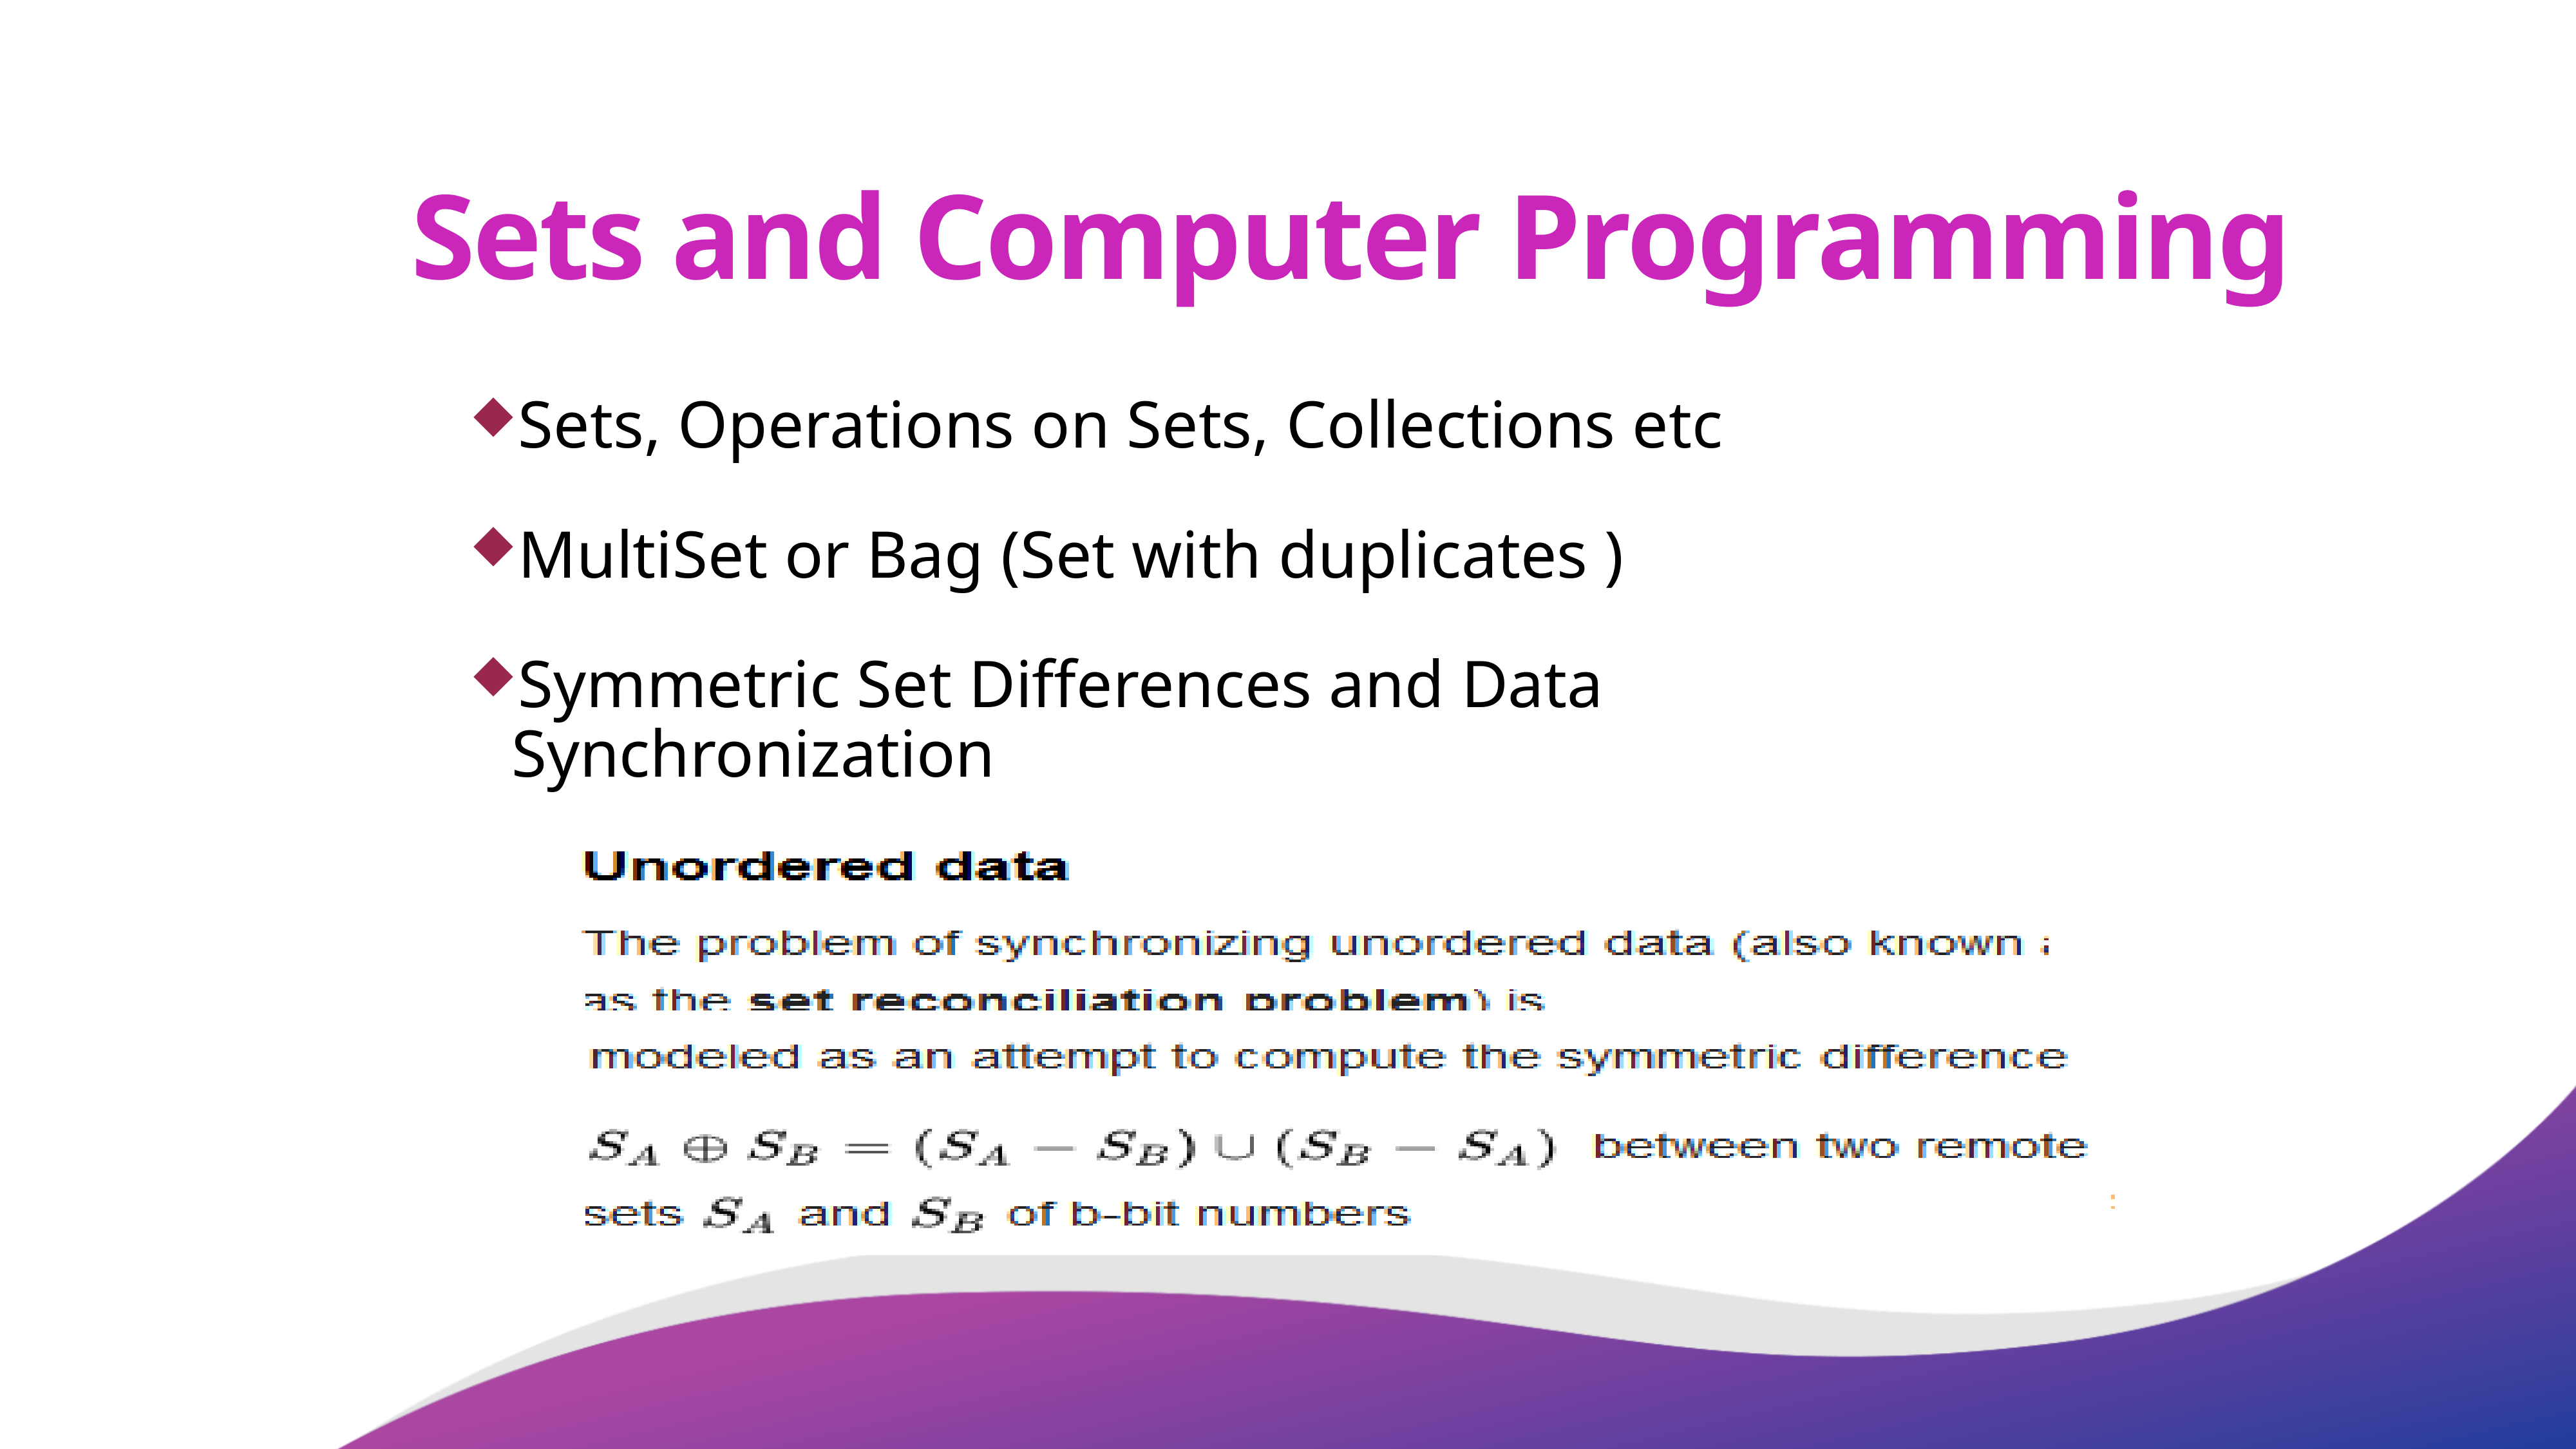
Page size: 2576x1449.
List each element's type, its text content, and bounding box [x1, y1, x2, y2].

picture [120, 842, 2576, 1449]
text_box Sets, Operations on Sets, Collections etc MultiSet or Bag (Set with duplicates ) Symmetric Set Differences and Data Synchronization [453, 387, 1742, 796]
text_box Sets and Computer Programming [293, 184, 2410, 307]
